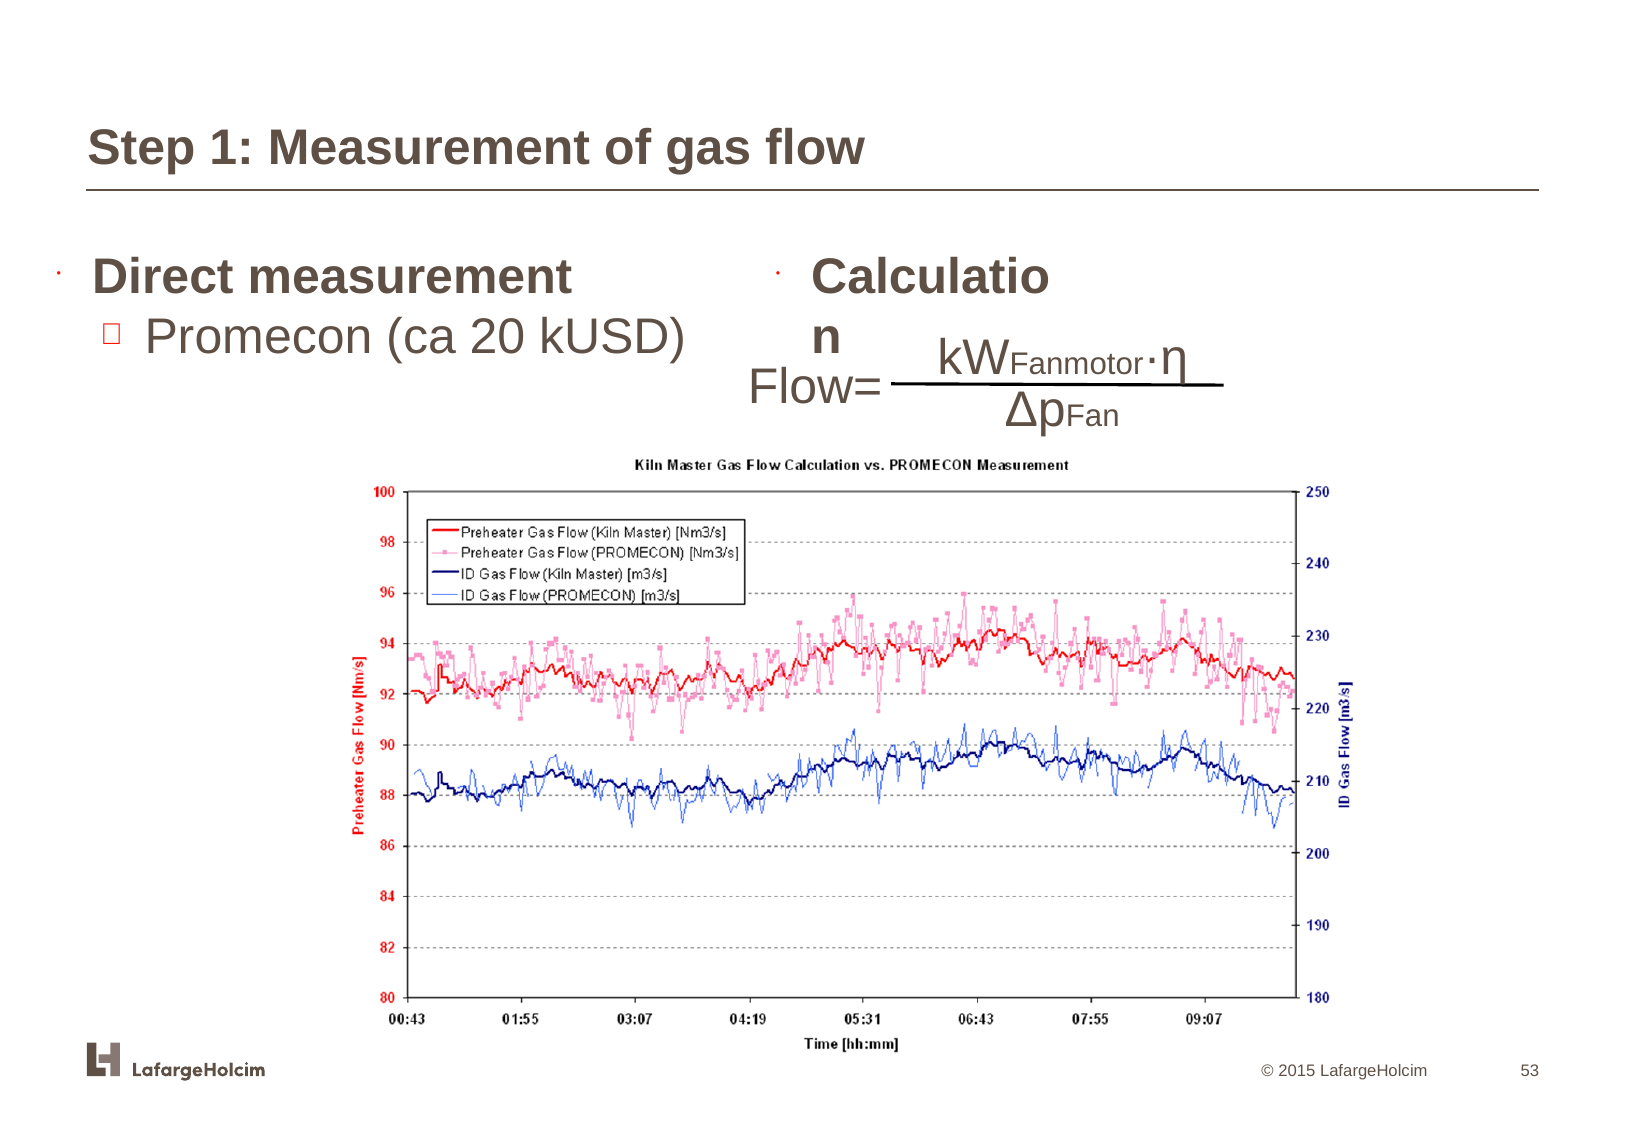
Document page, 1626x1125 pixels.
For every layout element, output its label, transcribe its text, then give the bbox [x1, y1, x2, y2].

text_box 53 [1467, 1052, 1539, 1080]
text_box Calculation [775, 243, 1064, 311]
text_box Flow= [732, 346, 949, 422]
text_box Step 1: Measurement of gas flow [87, 46, 1527, 177]
text_box kWFanmotor·η [922, 309, 1226, 378]
picture [334, 441, 1363, 1061]
text_box Direct measurement Promecon (ca 20 kUSD) [56, 243, 711, 439]
text_box ΔpFan [989, 361, 1205, 382]
text_box ΔpFan [989, 393, 1205, 437]
